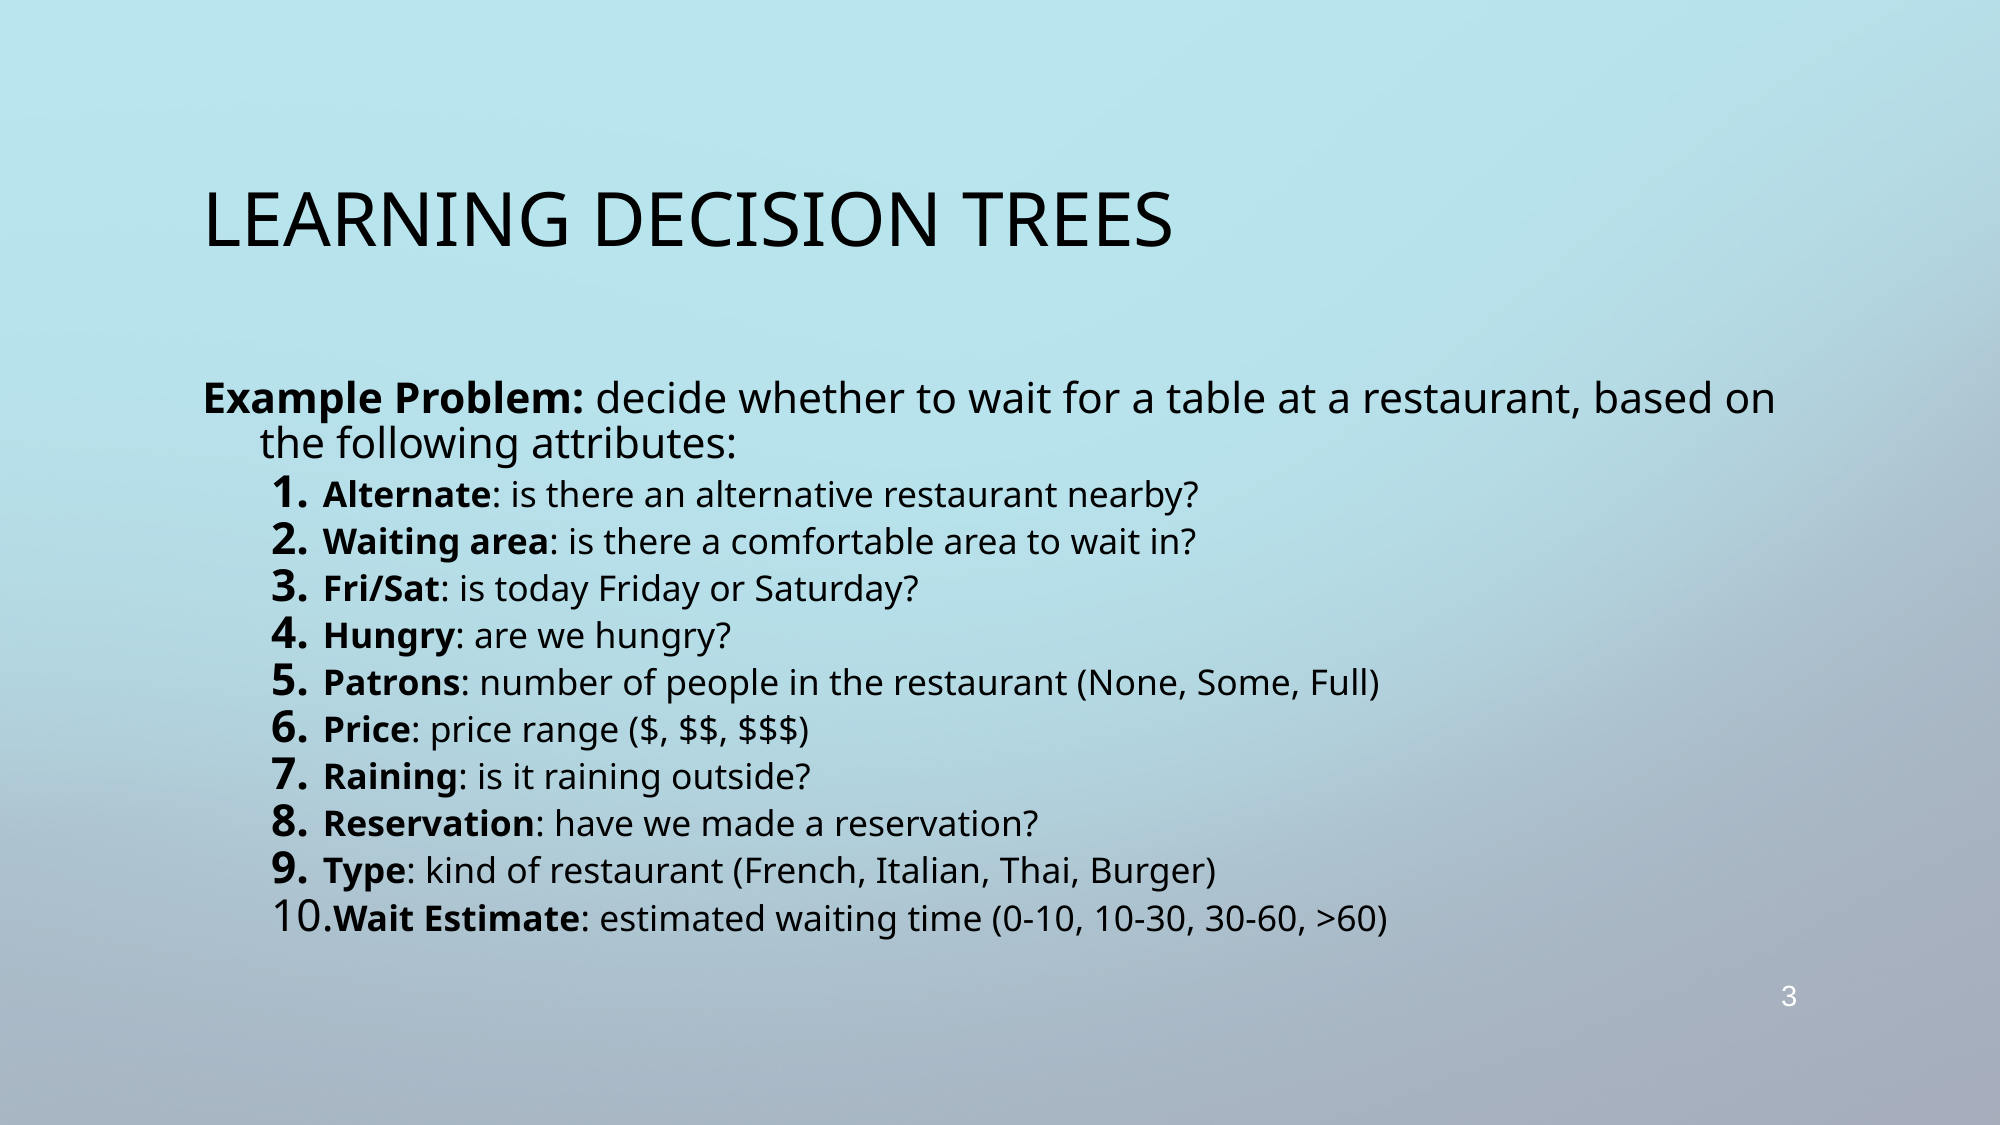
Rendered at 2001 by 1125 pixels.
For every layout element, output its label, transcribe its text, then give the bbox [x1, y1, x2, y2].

slide_number 3 [1685, 965, 1813, 1025]
title Learning decision trees [187, 101, 1813, 344]
list Example Problem: decide whether to wait for a table at a restaurant, based on the following attributes: Alternate: is there an alternative restaurant nearby? Waiting area: is there a comfortable area to wait in? Fri/Sat: is today Friday or Saturday? Hungry: are we hungry? Patrons: number of people in the restaurant (None, Some, Full) Price: price range ($, $$, $$$) Raining: is it raining outside? Reservation: have we made a reservation? Type: kind of restaurant (French, Italian, Thai, Burger) Wait Estimate: estimated waiting time (0-10, 10-30, 30-60, >60) [187, 369, 1813, 950]
